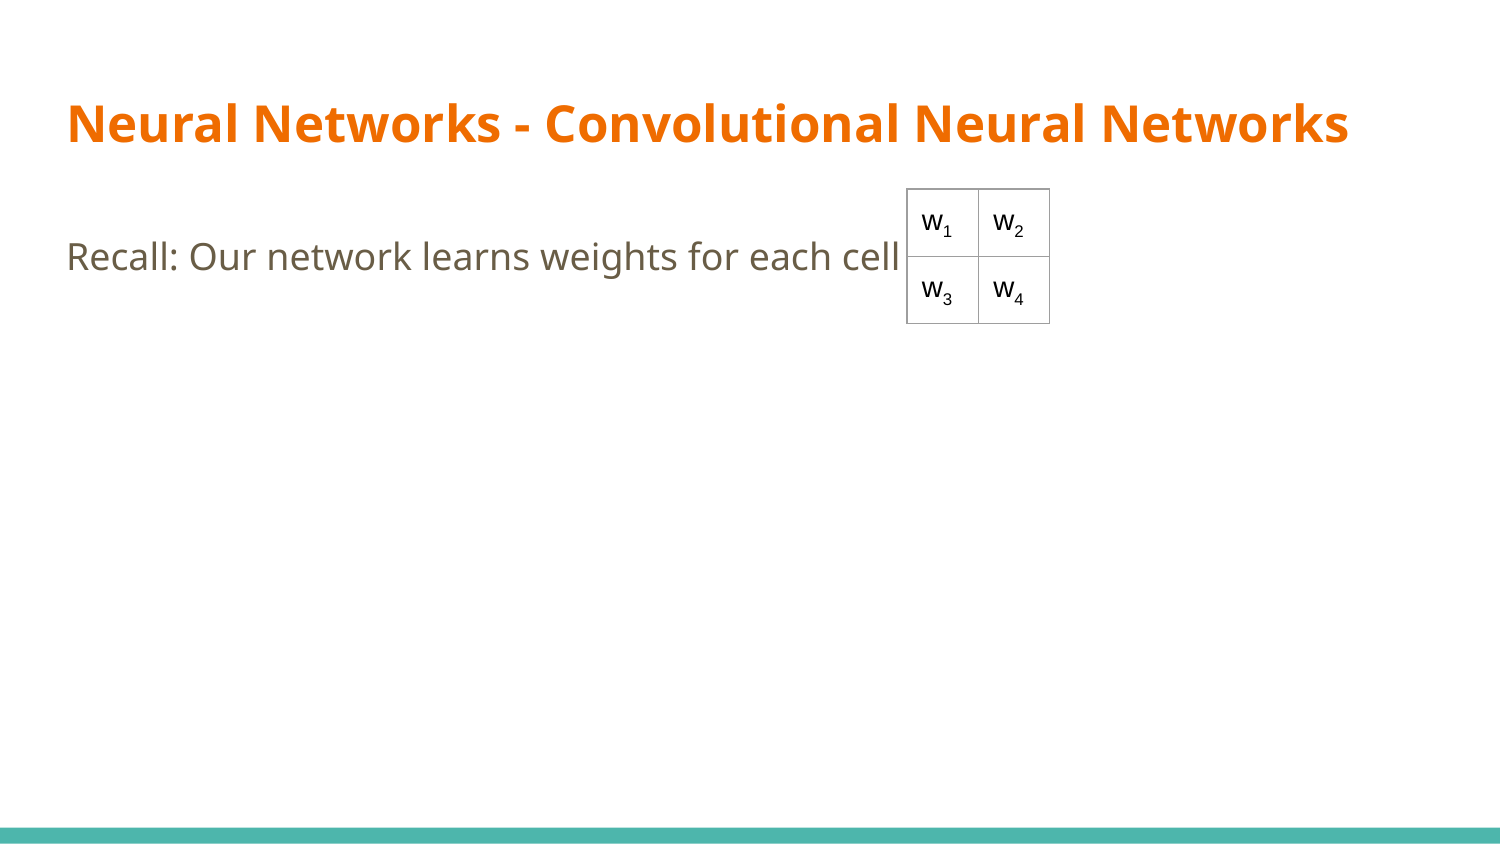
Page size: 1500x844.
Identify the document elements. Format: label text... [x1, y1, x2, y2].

table_cell w4 [979, 257, 1049, 323]
table_header w1 [908, 190, 978, 256]
table_header w2 [979, 190, 1049, 256]
title Neural Networks - Convolutional Neural Networks [51, 72, 1449, 189]
text_box Recall: Our network learns weights for each cell [51, 207, 1331, 357]
table_cell w3 [908, 257, 978, 323]
